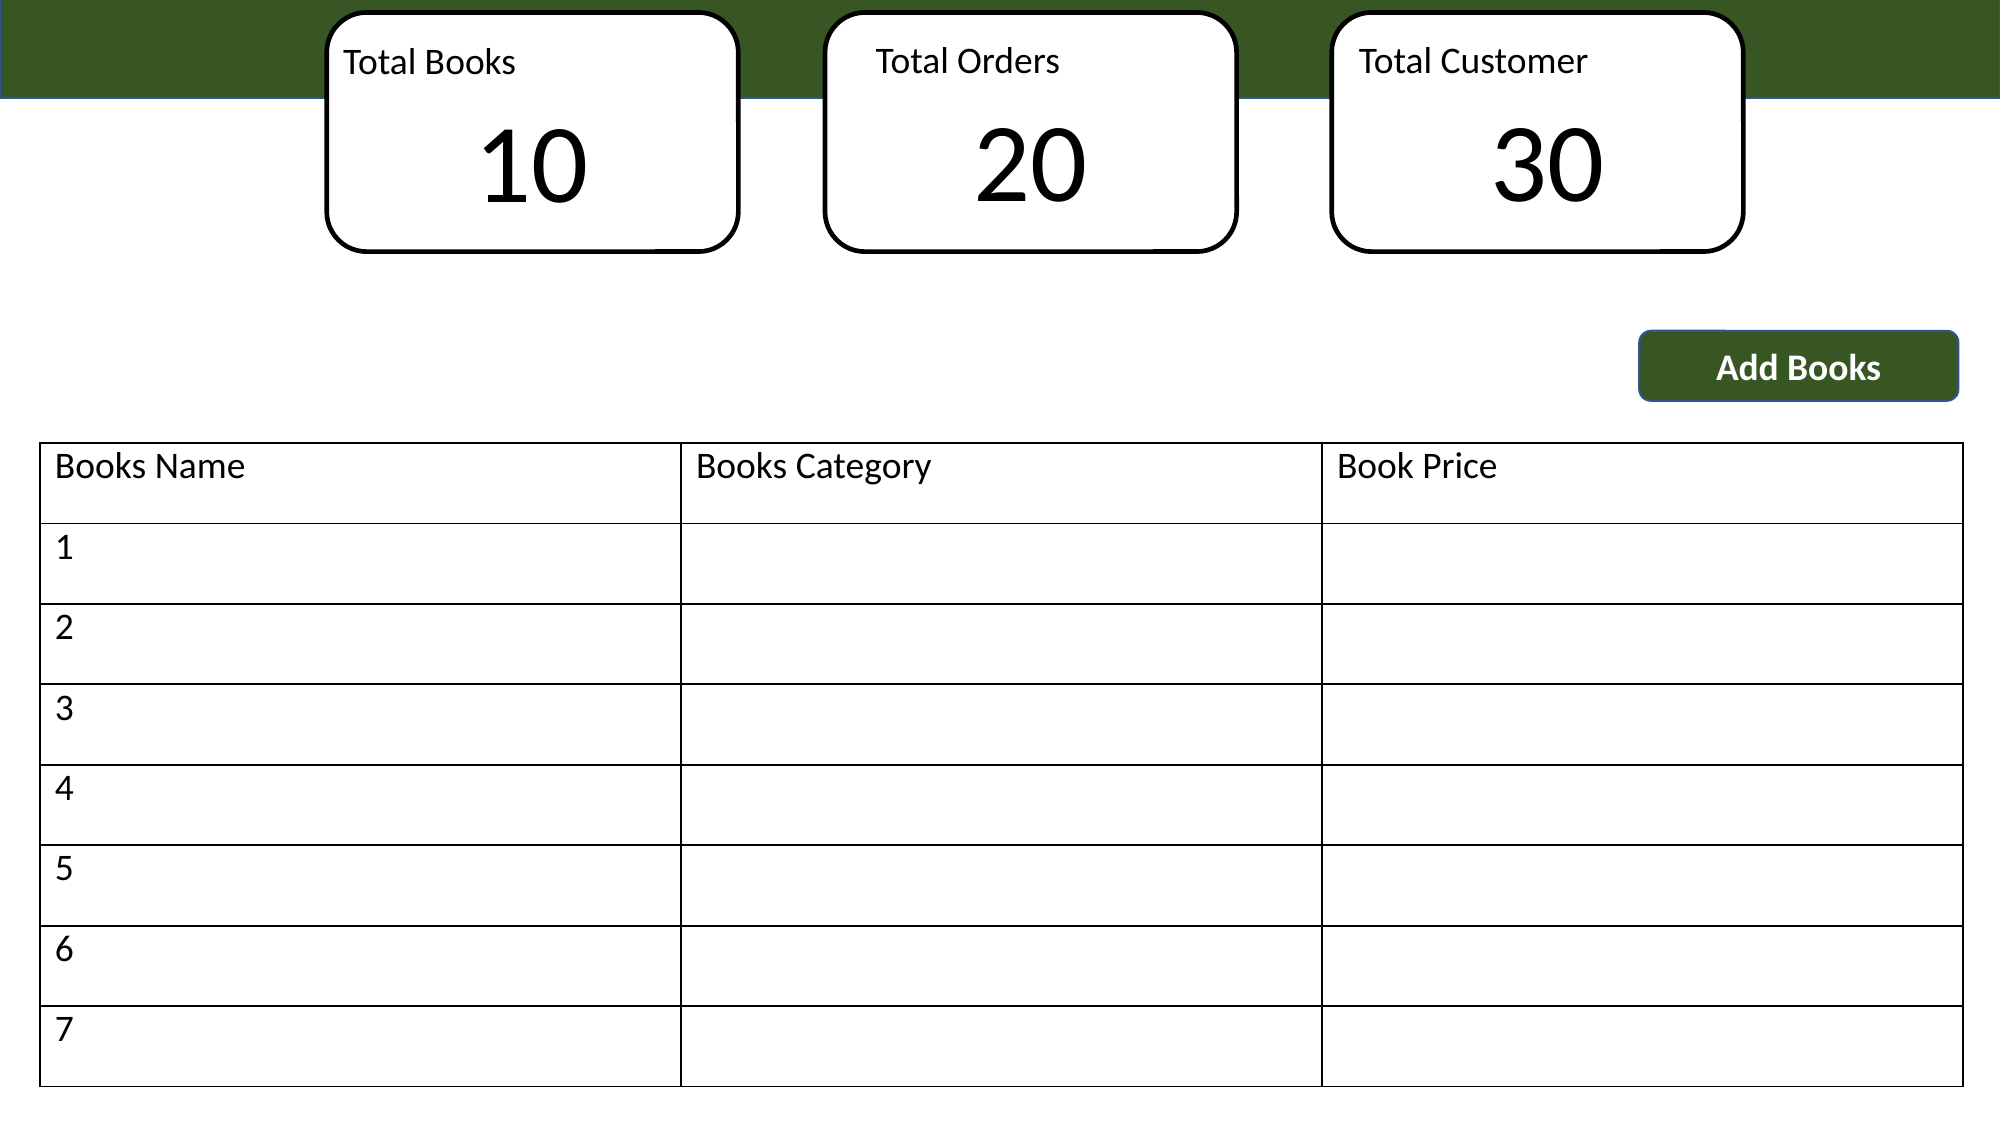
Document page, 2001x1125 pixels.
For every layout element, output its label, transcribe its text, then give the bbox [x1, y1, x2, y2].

table_cell 1 [41, 524, 680, 603]
table_cell [682, 524, 1321, 603]
table_cell [682, 685, 1321, 764]
table_header Books Category [682, 444, 1321, 523]
table_cell [1323, 846, 1962, 925]
table_cell 6 [41, 927, 680, 1005]
text_box [823, 11, 1238, 253]
text_box [0, 0, 2000, 99]
table_header Book Price [1323, 444, 1962, 523]
text_box Total Customer [1344, 28, 1621, 89]
table_cell [682, 766, 1321, 844]
table_cell [1323, 927, 1962, 1005]
table_cell [1323, 766, 1962, 844]
table_cell 4 [41, 766, 680, 844]
text_box Total Books [328, 29, 542, 90]
table_cell [682, 846, 1321, 925]
table_cell [682, 1007, 1321, 1086]
text_box [325, 11, 740, 253]
table_cell 7 [41, 1007, 680, 1086]
table_cell [1323, 685, 1962, 764]
table_cell 2 [41, 605, 680, 683]
table_cell [1323, 1007, 1962, 1086]
table_header Books Name [41, 444, 680, 523]
table_cell 5 [41, 846, 680, 925]
text_box 20 [958, 81, 1104, 232]
text_box 10 [459, 82, 605, 233]
table_cell [682, 927, 1321, 1005]
text_box Total Orders [860, 28, 1087, 89]
table_cell [1323, 524, 1962, 603]
table_cell [1323, 605, 1962, 683]
text_box [1330, 11, 1745, 253]
text_box Add Books [1638, 329, 1960, 402]
text_box 30 [1475, 81, 1621, 232]
table_cell [682, 605, 1321, 683]
table_cell 3 [41, 685, 680, 764]
